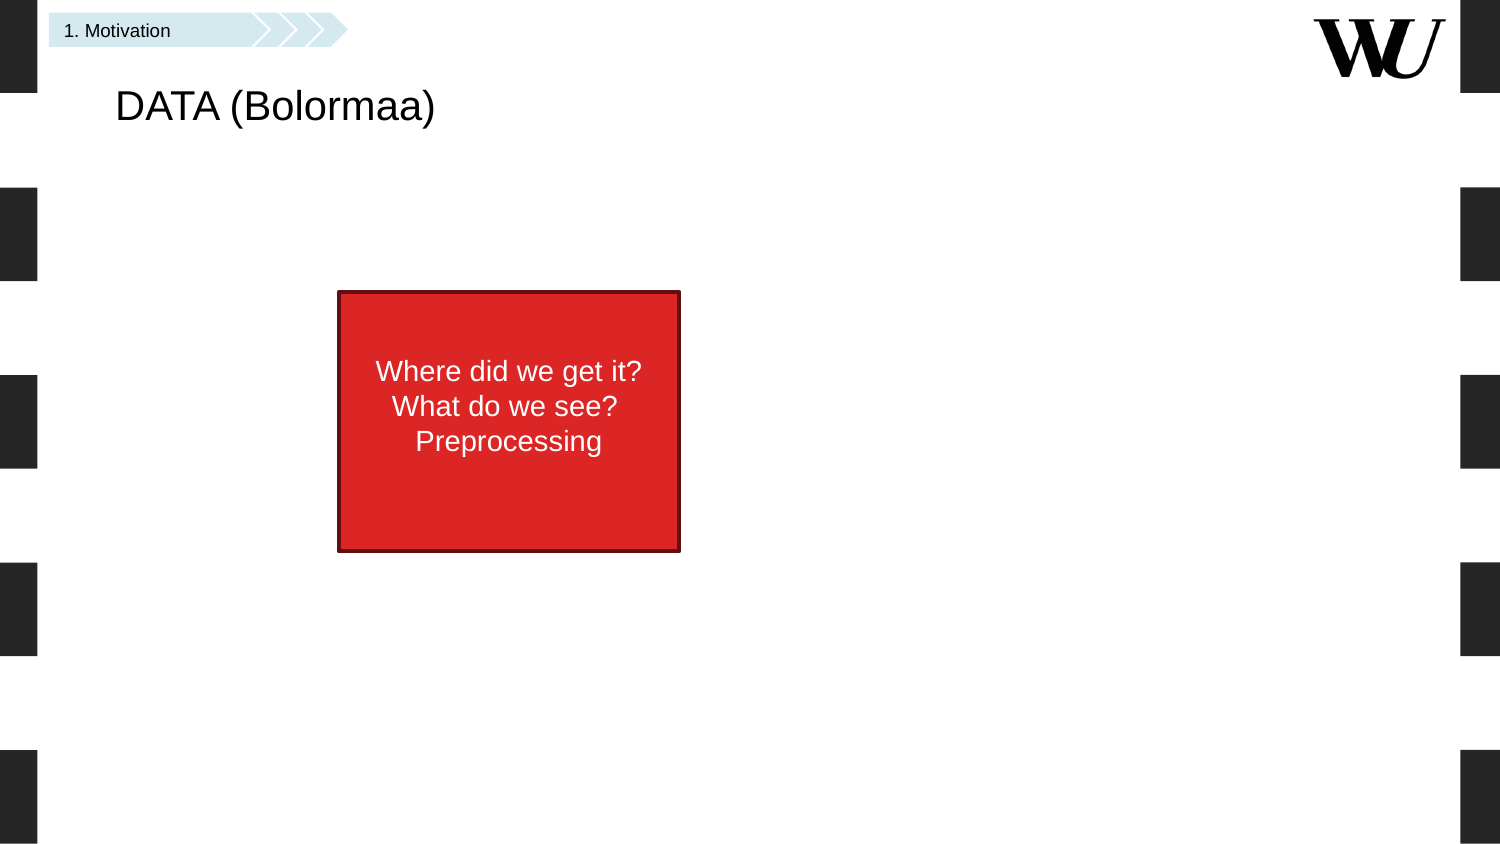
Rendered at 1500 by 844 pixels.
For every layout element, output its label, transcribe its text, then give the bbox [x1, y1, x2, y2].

text_box DATA (Bolormaa) [100, 56, 1364, 151]
text_box Where did we get it? What do we see? Preprocessing [337, 290, 681, 553]
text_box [48, 12, 349, 48]
picture [1307, 2, 1452, 92]
